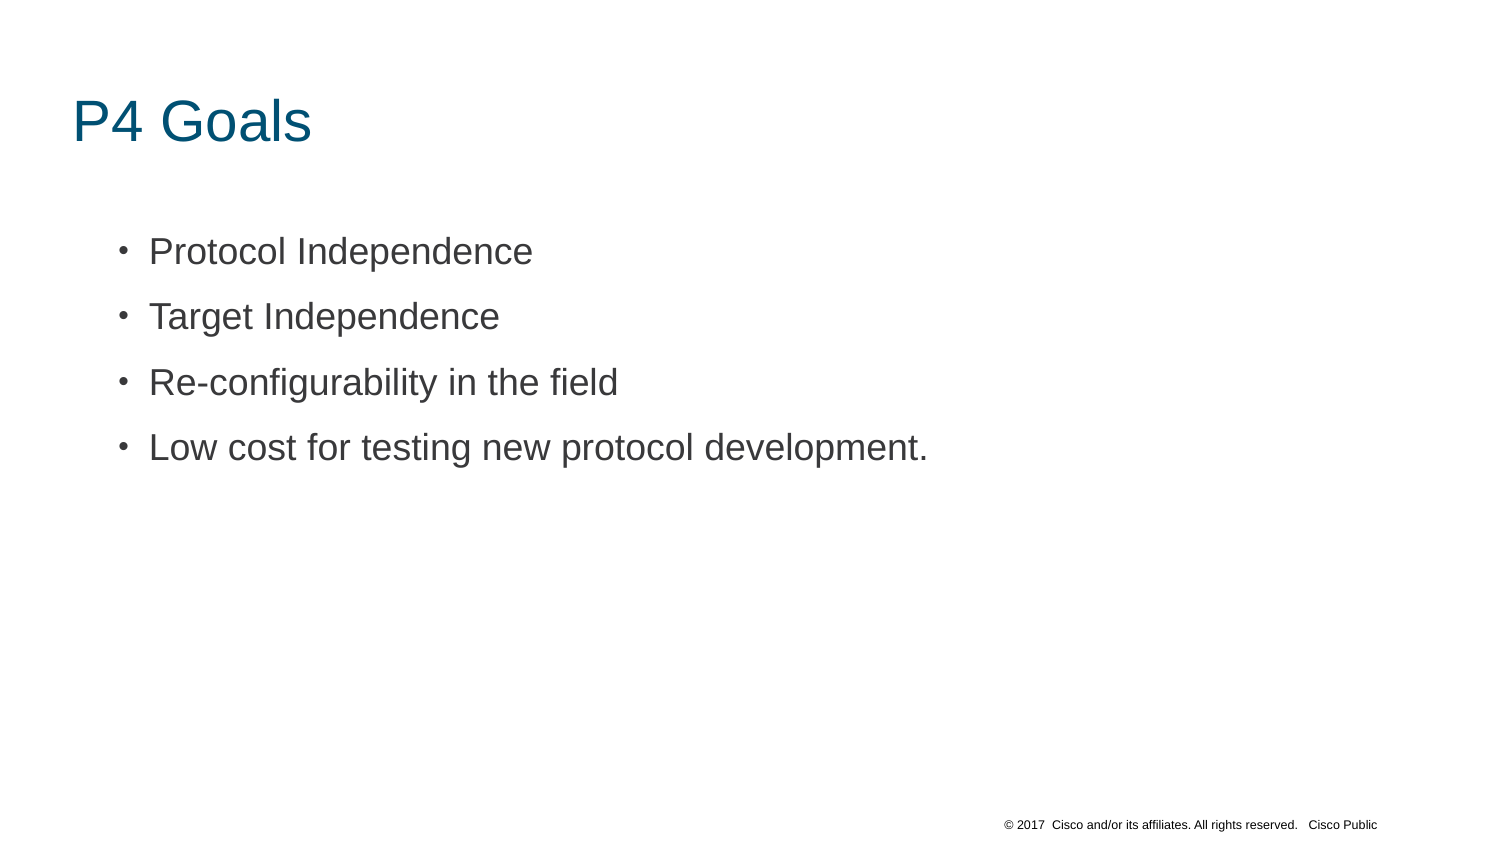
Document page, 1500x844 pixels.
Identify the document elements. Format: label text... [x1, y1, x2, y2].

title P4 Goals [57, 35, 1455, 162]
list Protocol Independence Target Independence Re-configurability in the field Low cost for testing new protocol development. [103, 224, 1397, 796]
